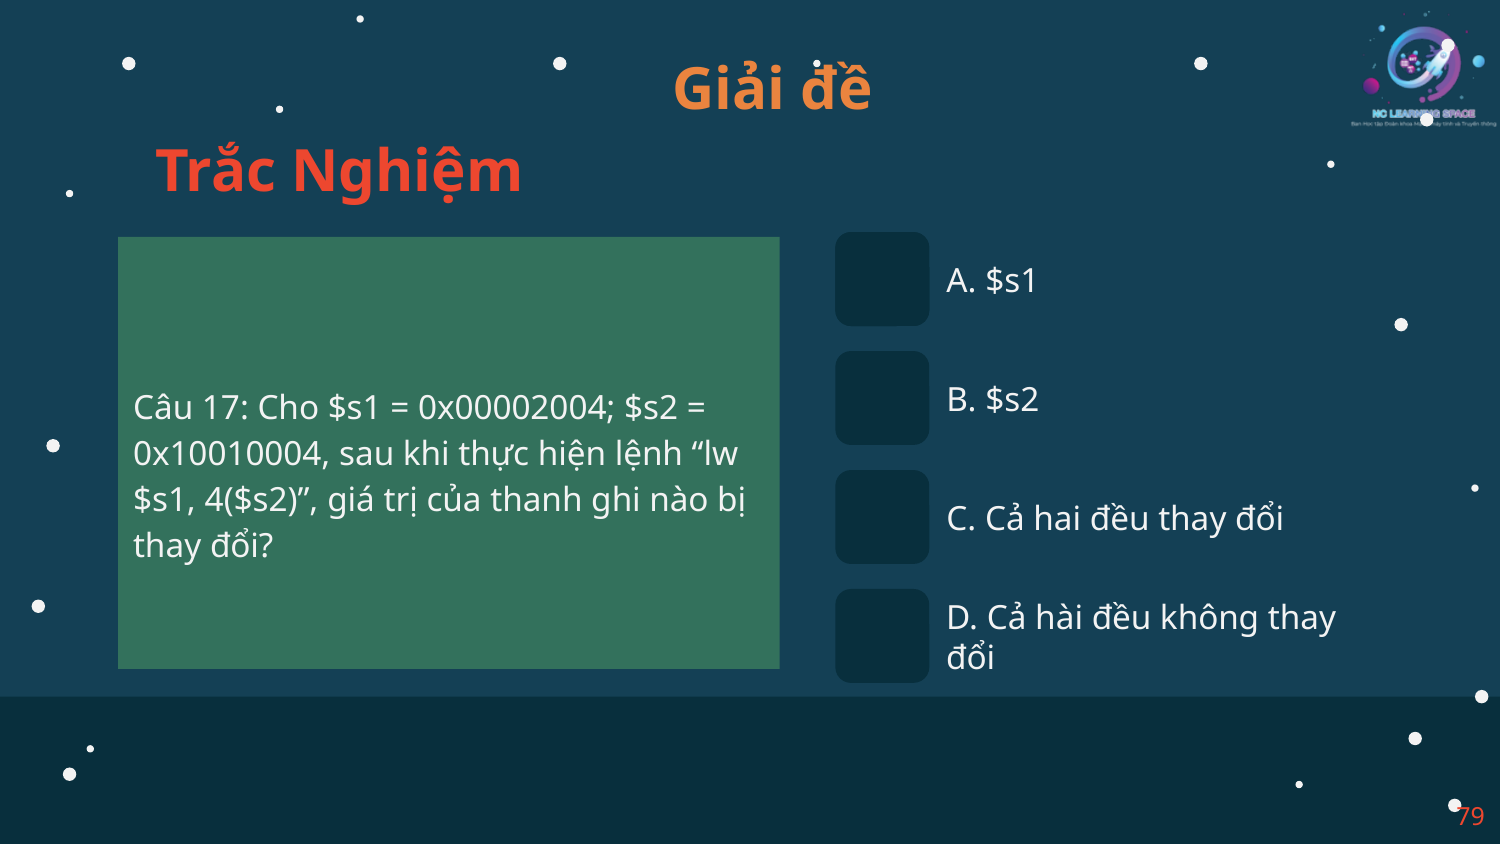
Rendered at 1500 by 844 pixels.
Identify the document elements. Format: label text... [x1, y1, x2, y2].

text_box Câu 17: Cho $s1 = 0x00002004; $s2 = 0x10010004, sau khi thực hiện lệnh “lw $s1, 4($s2)”, giá trị của thanh ghi nào bị thay đổi? [118, 236, 780, 669]
text_box A. $s1 [946, 246, 1328, 312]
text_box [835, 351, 930, 445]
text_box C. Cả hai đều thay đổi [946, 483, 1328, 550]
text_box [835, 588, 930, 683]
text_box Trắc Nghiệm [140, 126, 891, 211]
picture [1337, 0, 1500, 156]
text_box B. $s2 [946, 365, 1328, 431]
text_box [835, 232, 930, 327]
text_box [835, 470, 930, 564]
text_box Giải đề [140, 39, 1405, 133]
text_box D. Cả hài đều không thay đổi [946, 602, 1394, 669]
slide_number 79 [1162, 794, 1500, 840]
